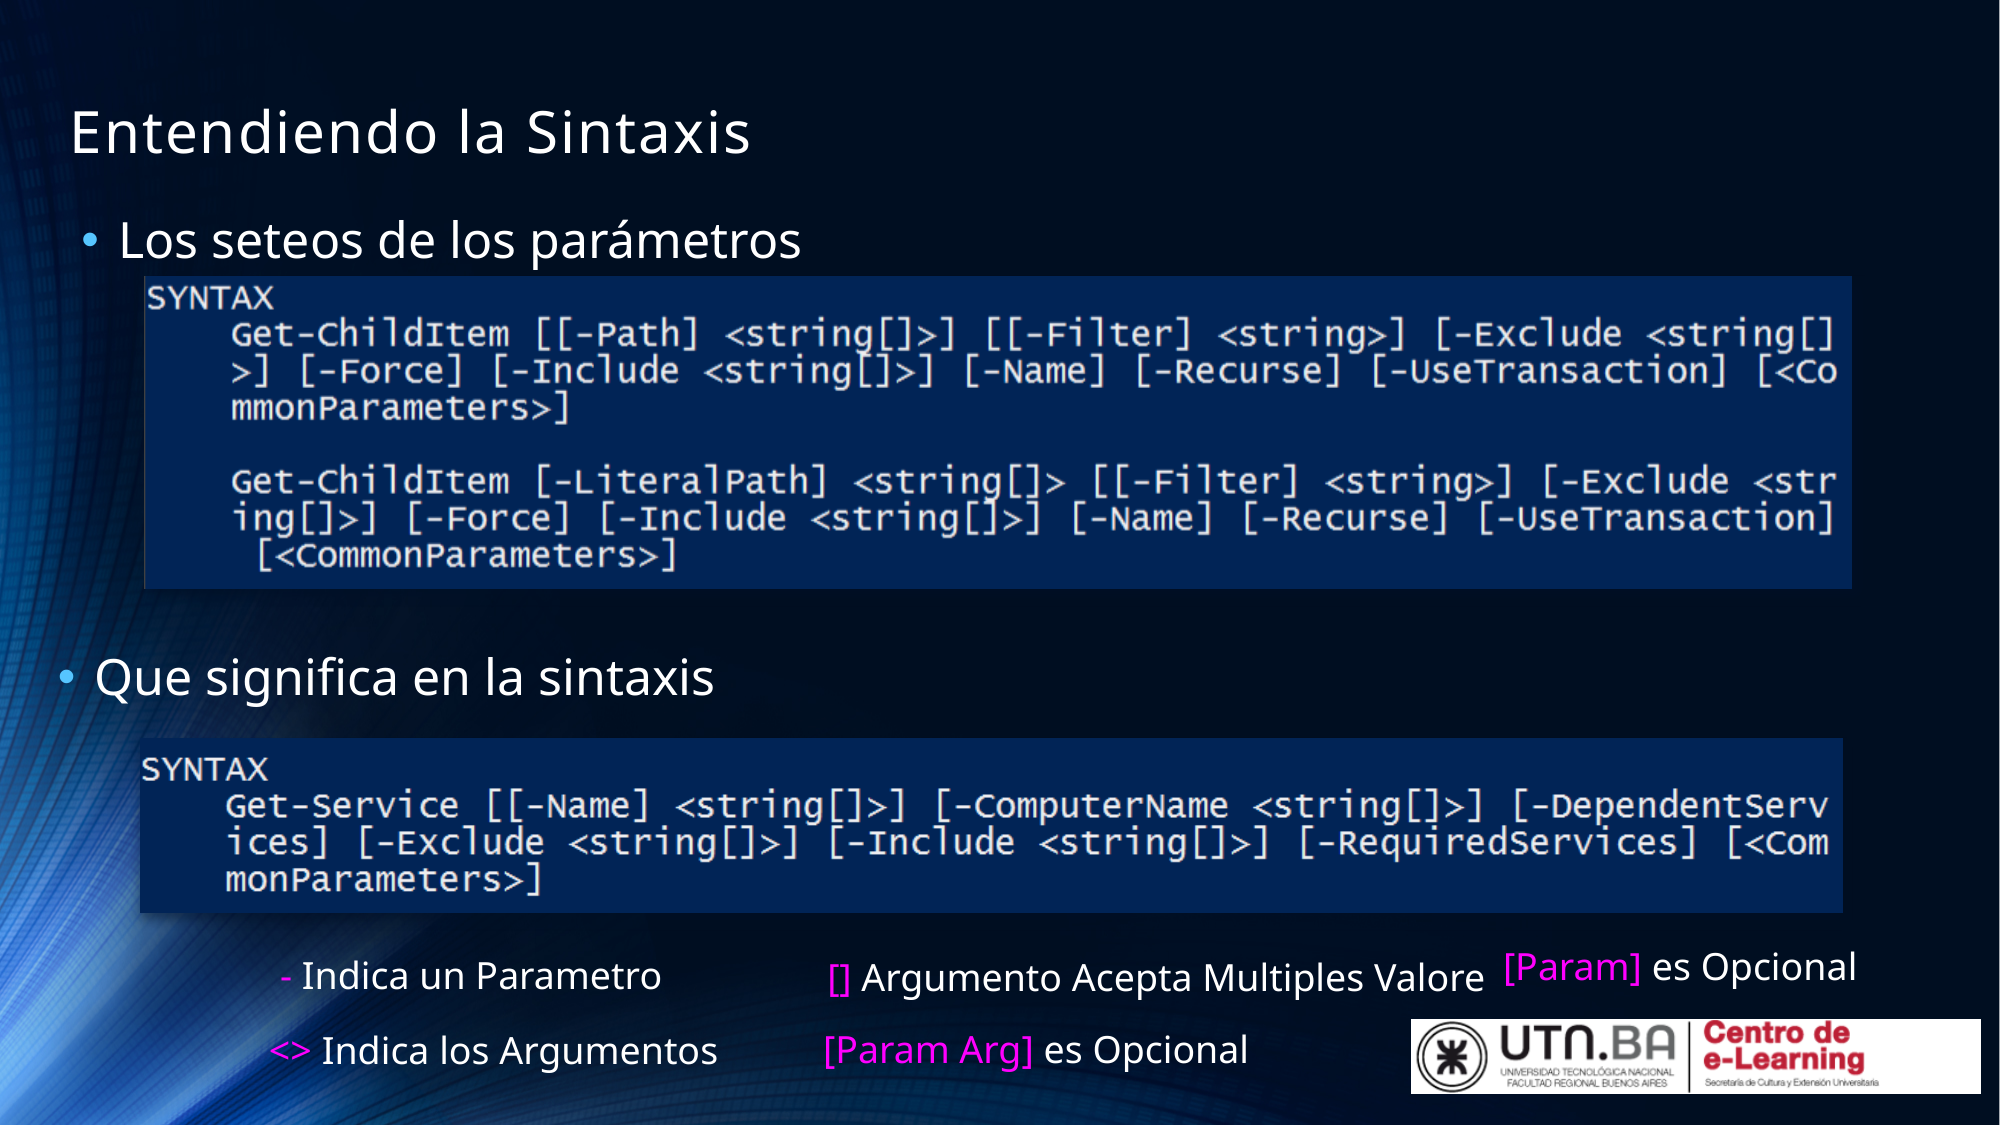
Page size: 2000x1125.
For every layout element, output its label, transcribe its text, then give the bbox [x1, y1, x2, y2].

text_box <> Indica los Argumentos [254, 1019, 734, 1080]
list Los seteos de los parámetros [66, 208, 1945, 315]
text_box [Param Arg] es Opcional [808, 1018, 1265, 1079]
text_box [] Argumento Acepta Multiples Valore [812, 946, 1501, 1007]
text_box Que significa en la sintaxis [42, 645, 1922, 752]
title Entendiendo la Sintaxis [54, 62, 1945, 244]
text_box - Indica un Parametro [265, 944, 678, 1005]
picture [0, 0, 2000, 1125]
text_box [Param] es Opcional [1488, 935, 1873, 996]
